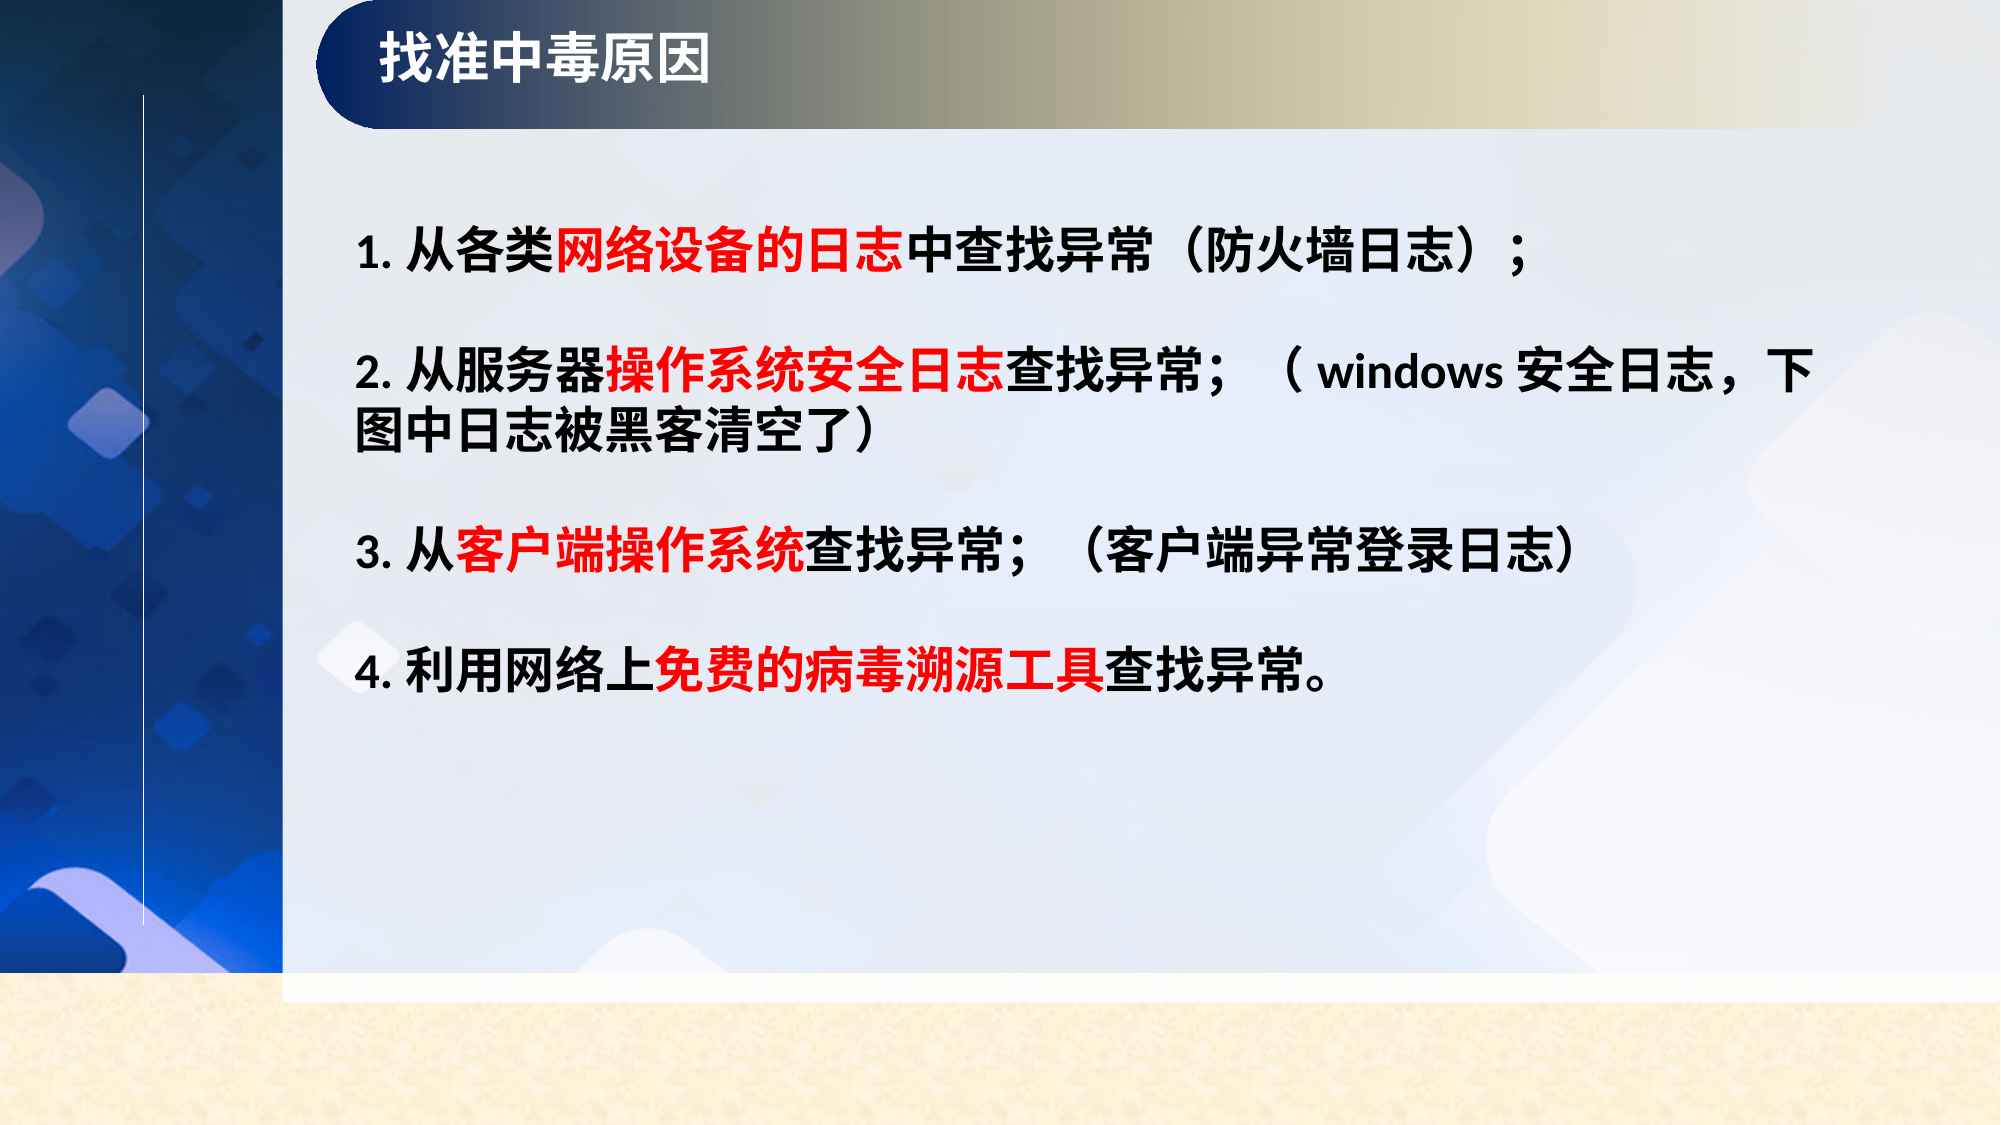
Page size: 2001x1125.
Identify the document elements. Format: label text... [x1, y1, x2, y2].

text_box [316, 0, 1899, 129]
text_box 1.从各类网络设备的日志中查找异常（防火墙日志）； 2.从服务器操作系统安全日志查找异常；（windows安全日志，下图中日志被黑客清空了） 3.从客户端操作系统查找异常；（客户端异常登录日志） 4.利用网络上免费的病毒溯源工具查找异常。 [339, 211, 1876, 707]
picture [0, 0, 2001, 1125]
